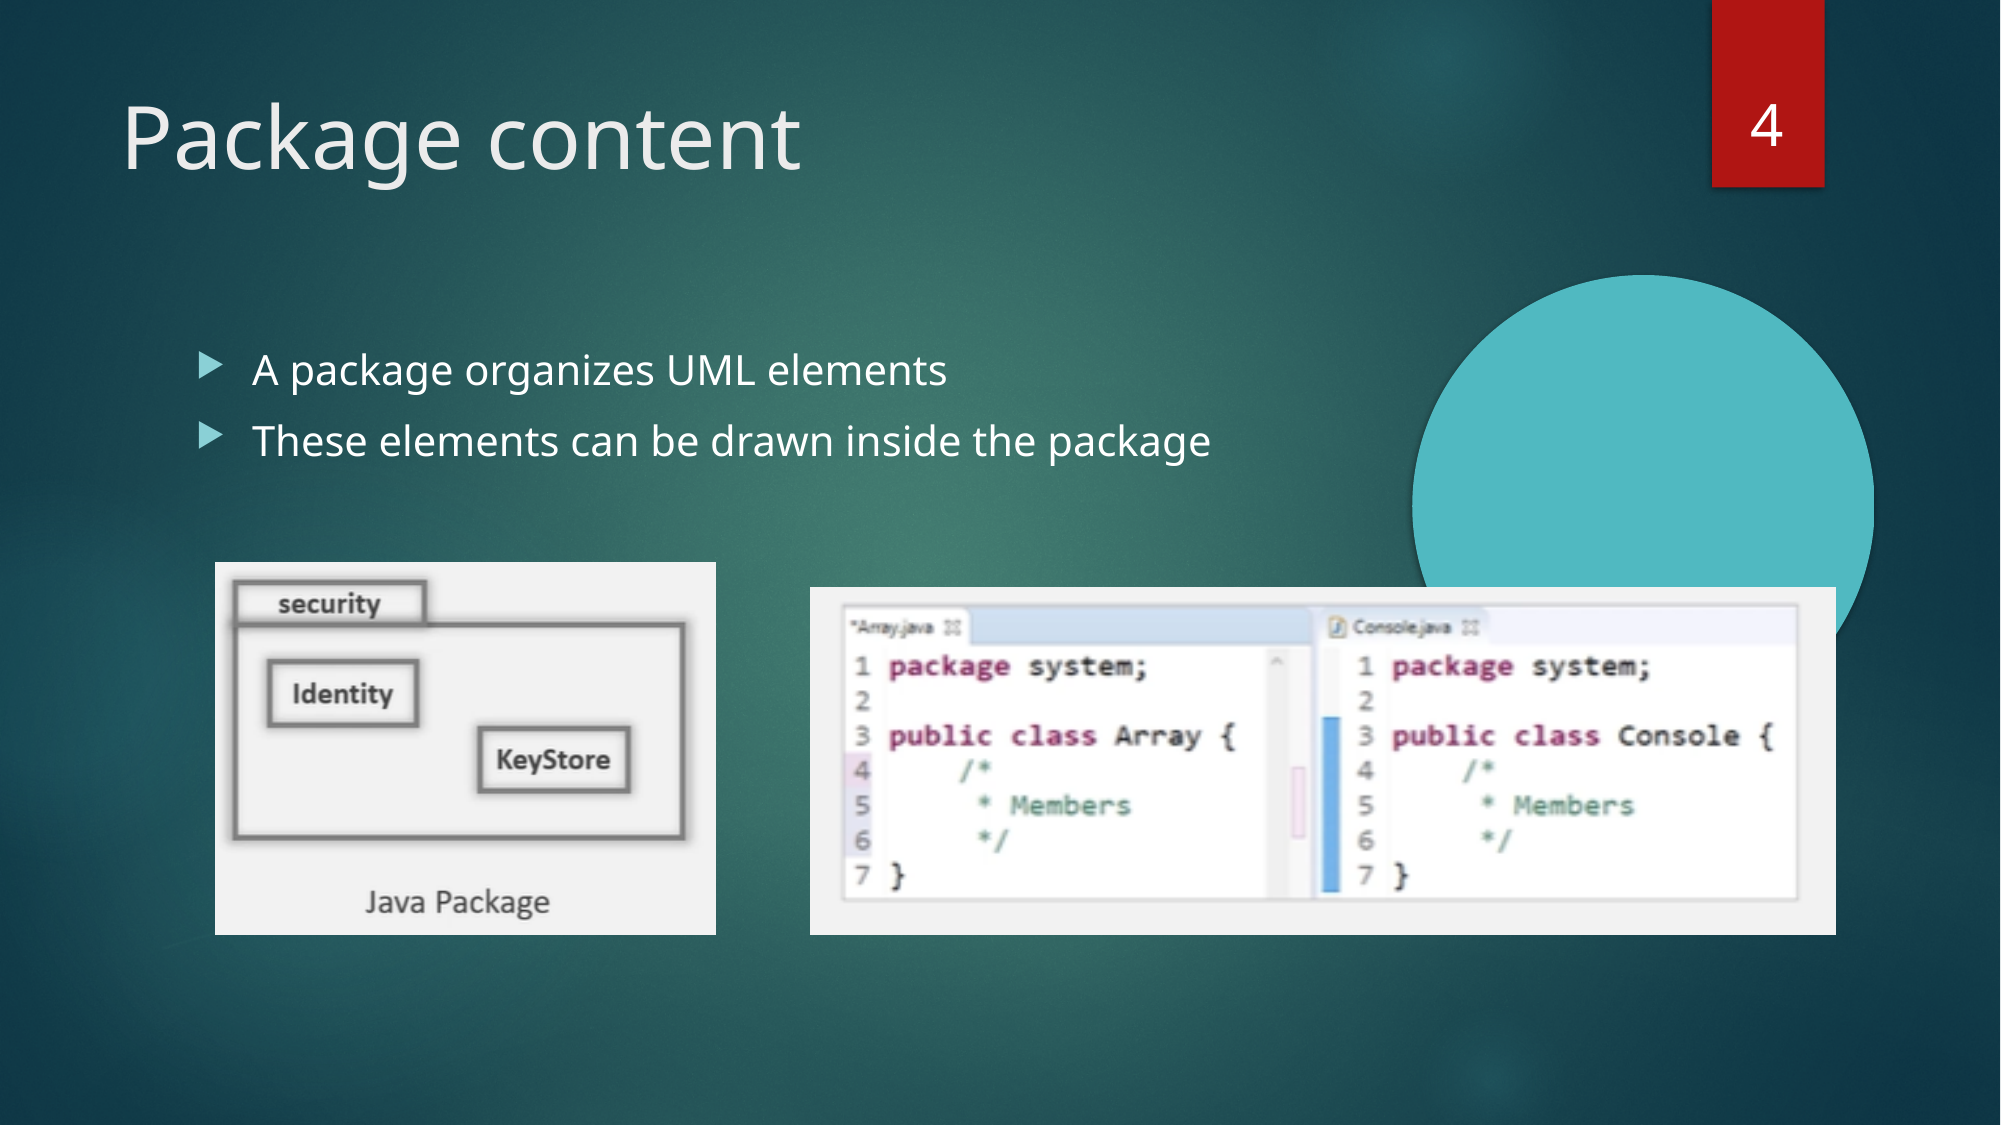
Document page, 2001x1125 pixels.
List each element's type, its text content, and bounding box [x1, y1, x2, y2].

text_box Package content [106, 74, 1649, 304]
text_box <number> [1698, 48, 1836, 175]
picture [0, 0, 2001, 1125]
text_box A package organizes UML elements These elements can be drawn inside the package [181, 336, 1649, 1025]
